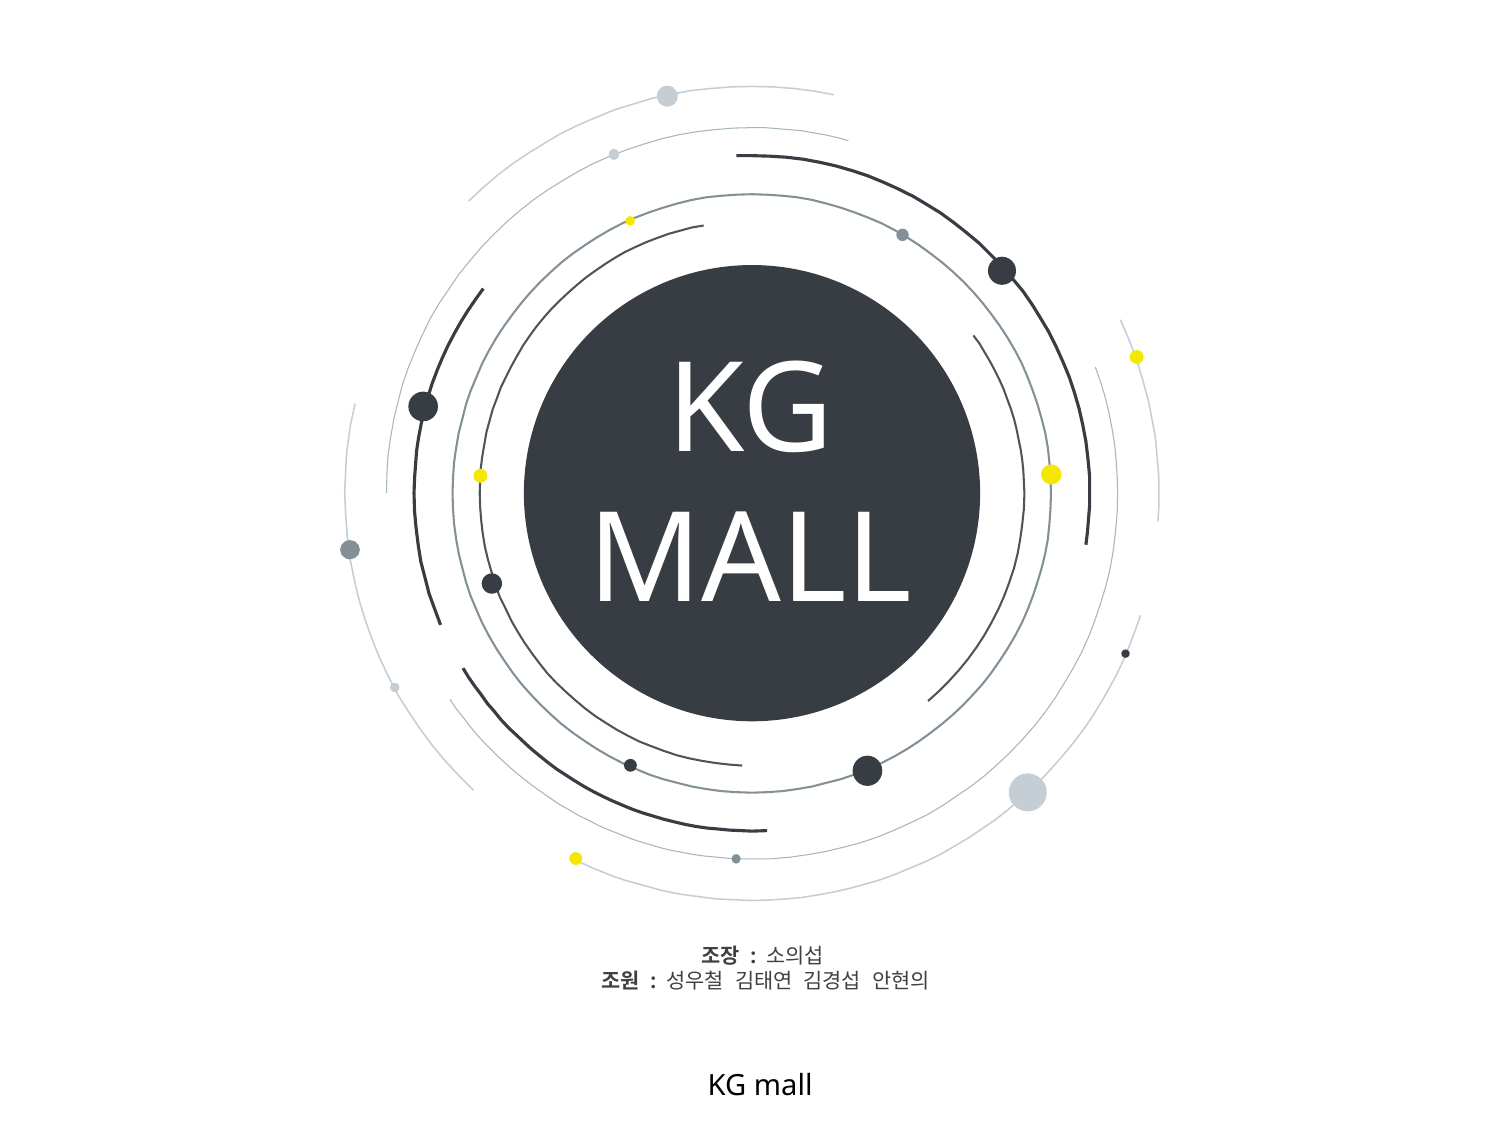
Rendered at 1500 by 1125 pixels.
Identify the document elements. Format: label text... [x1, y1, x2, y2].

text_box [339, 85, 1159, 901]
text_box 조장 : 소의섭 조원 : 성우철 김태연 김경섭 안현의 [390, 934, 1141, 1000]
text_box KG mall [523, 1058, 997, 1109]
